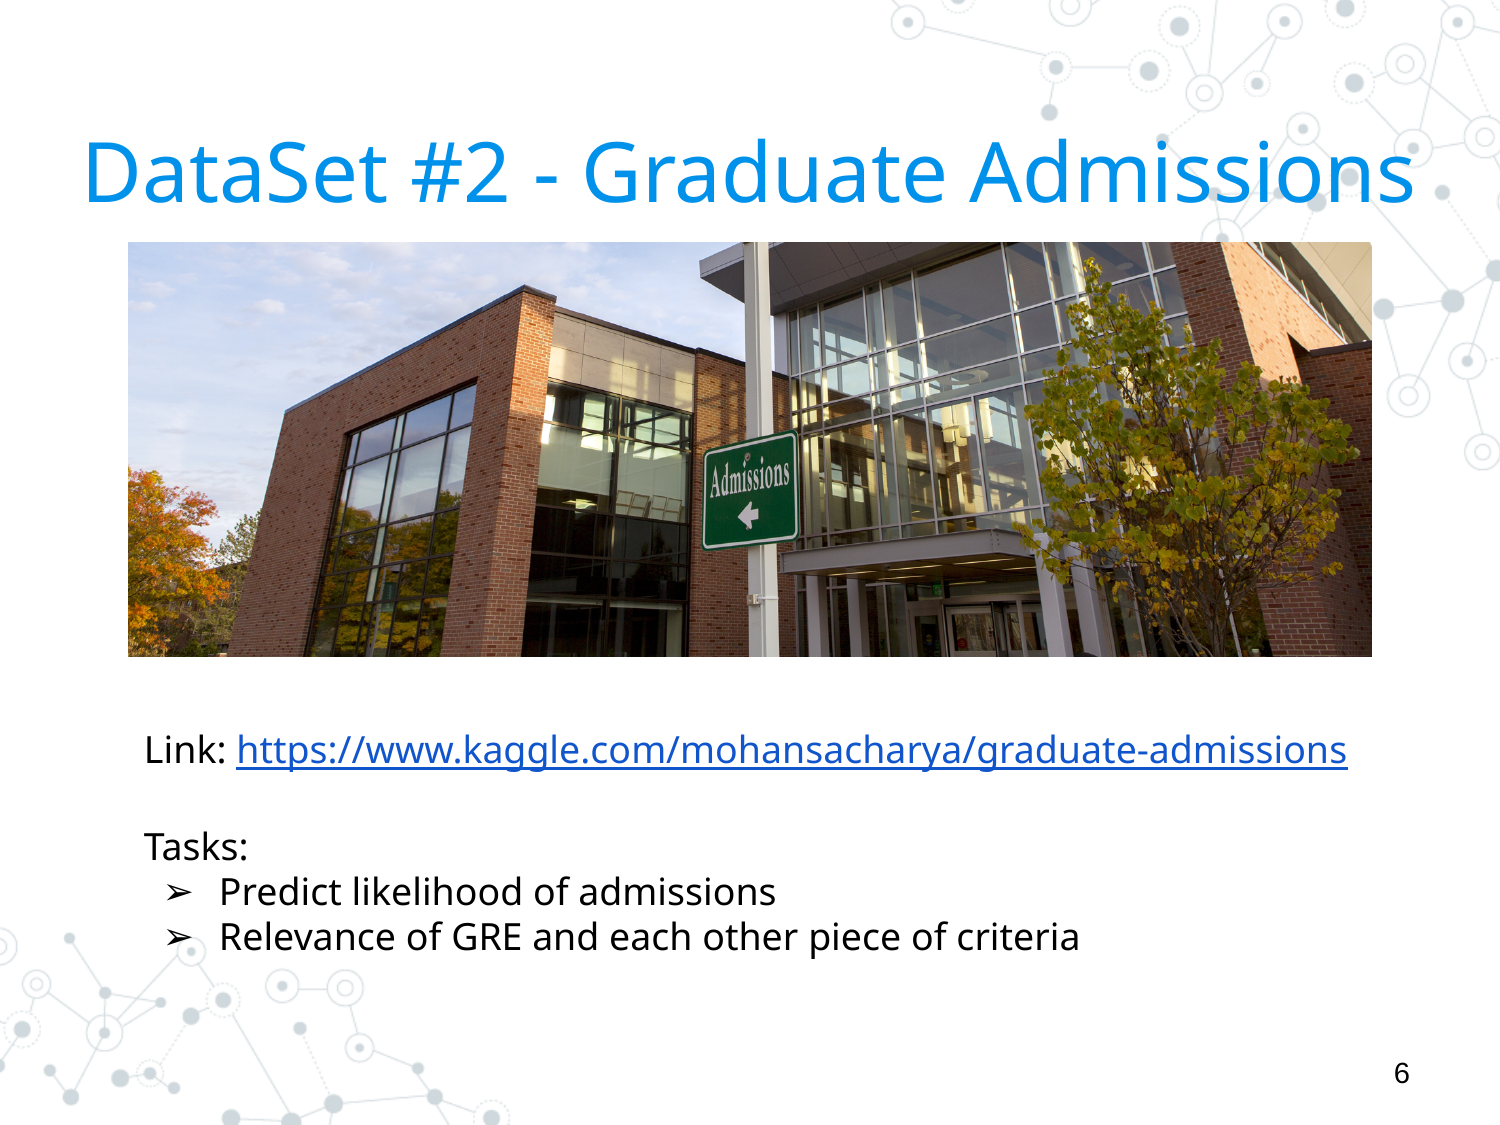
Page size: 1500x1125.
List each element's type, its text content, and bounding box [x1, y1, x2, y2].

text_box Link: https://www.kaggle.com/mohansacharya/graduate-admissions Tasks: Predict likelihood of admissions Relevance of GRE and each other piece of criteria [128, 707, 1372, 1117]
title DataSet #2 - Graduate Admissions [66, 80, 1434, 234]
slide_number ‹#› [1378, 1038, 1469, 1125]
picture [0, 0, 1500, 1125]
